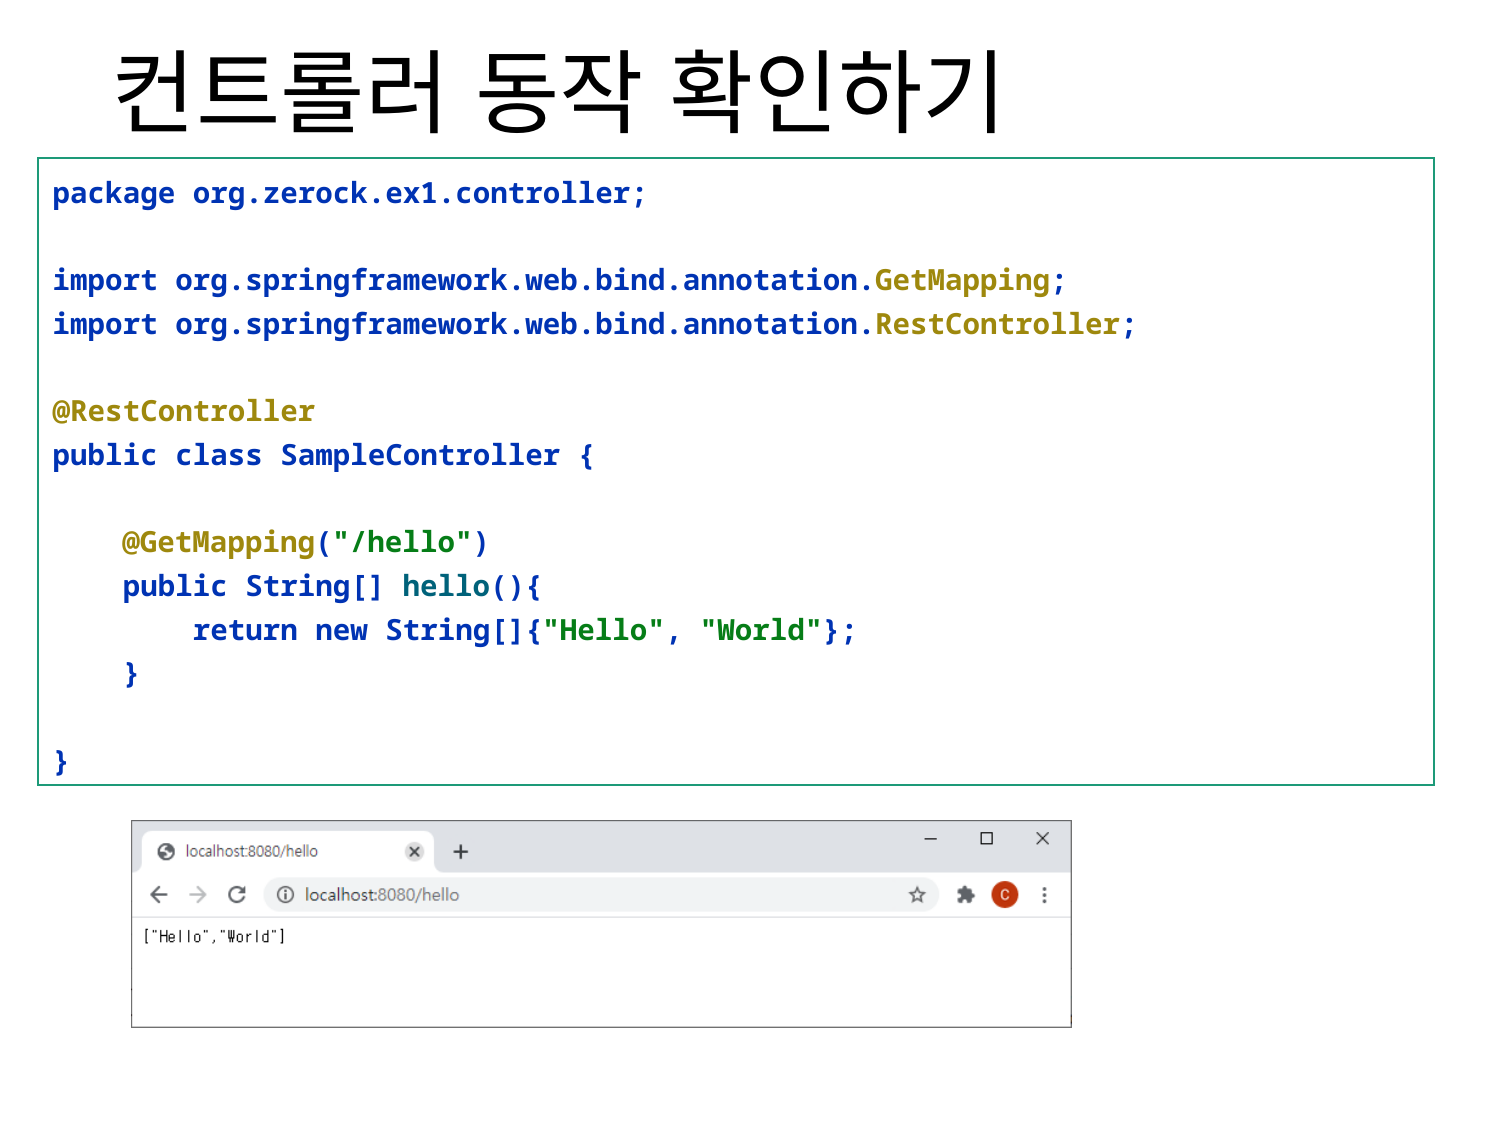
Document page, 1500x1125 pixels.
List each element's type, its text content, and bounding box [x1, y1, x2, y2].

picture [131, 820, 1072, 1028]
title 컨트롤러 동작 확인하기 [96, 22, 1402, 157]
text_box package org.zerock.ex1.controller; import org.springframework.web.bind.annotation.GetMapping; import org.springframework.web.bind.annotation.RestController; @RestController public class SampleController { @GetMapping("/hello") public String[] hello(){ return new String[]{"Hello", "World"}; } } [37, 157, 1435, 786]
